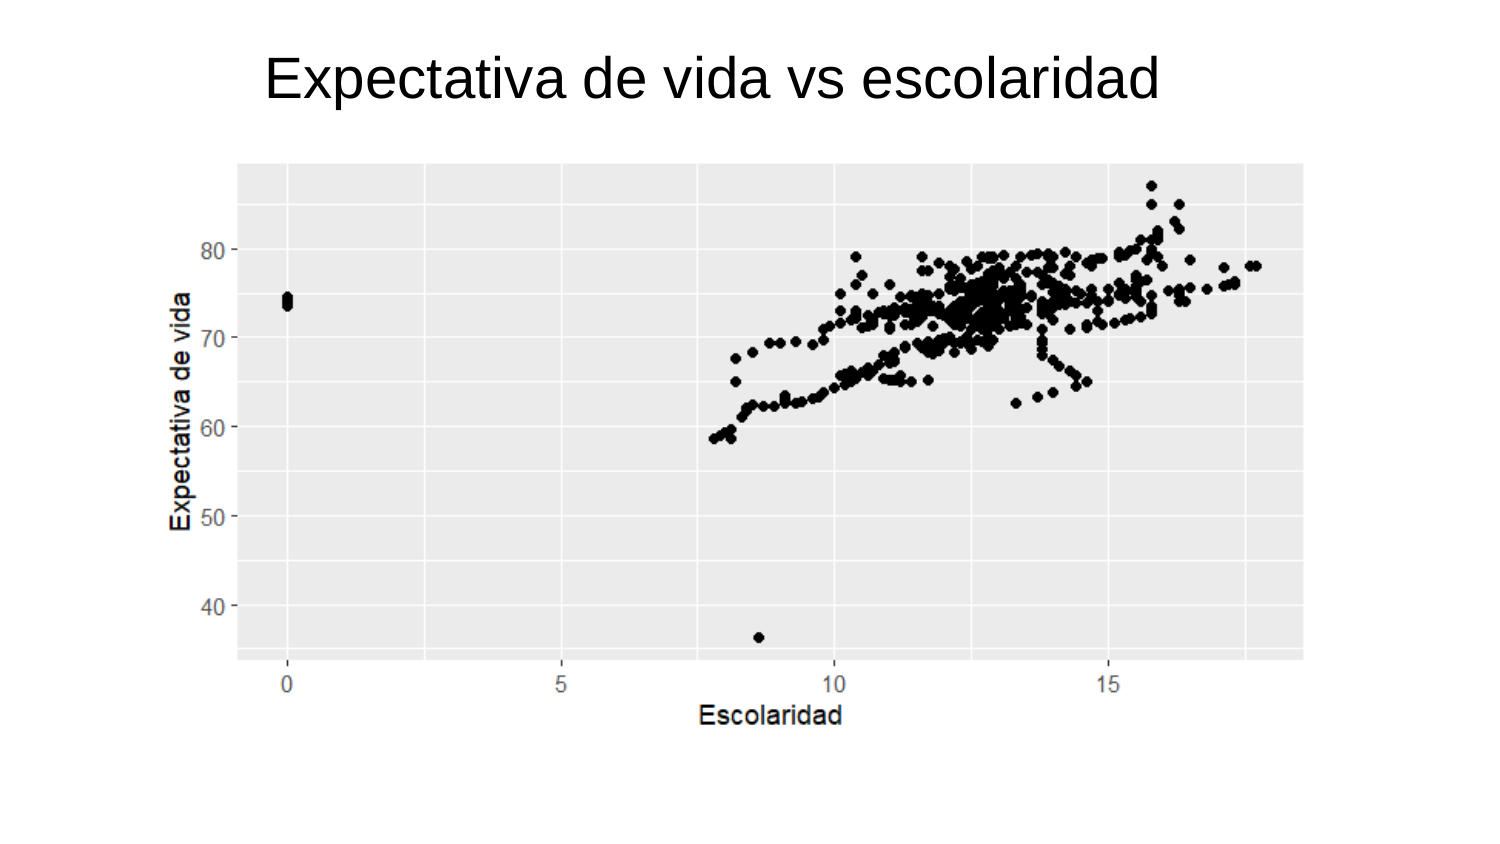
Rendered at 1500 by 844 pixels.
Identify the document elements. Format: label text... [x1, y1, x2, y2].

picture [152, 150, 1319, 745]
title Expectativa de vida vs escolaridad [249, 25, 1500, 176]
